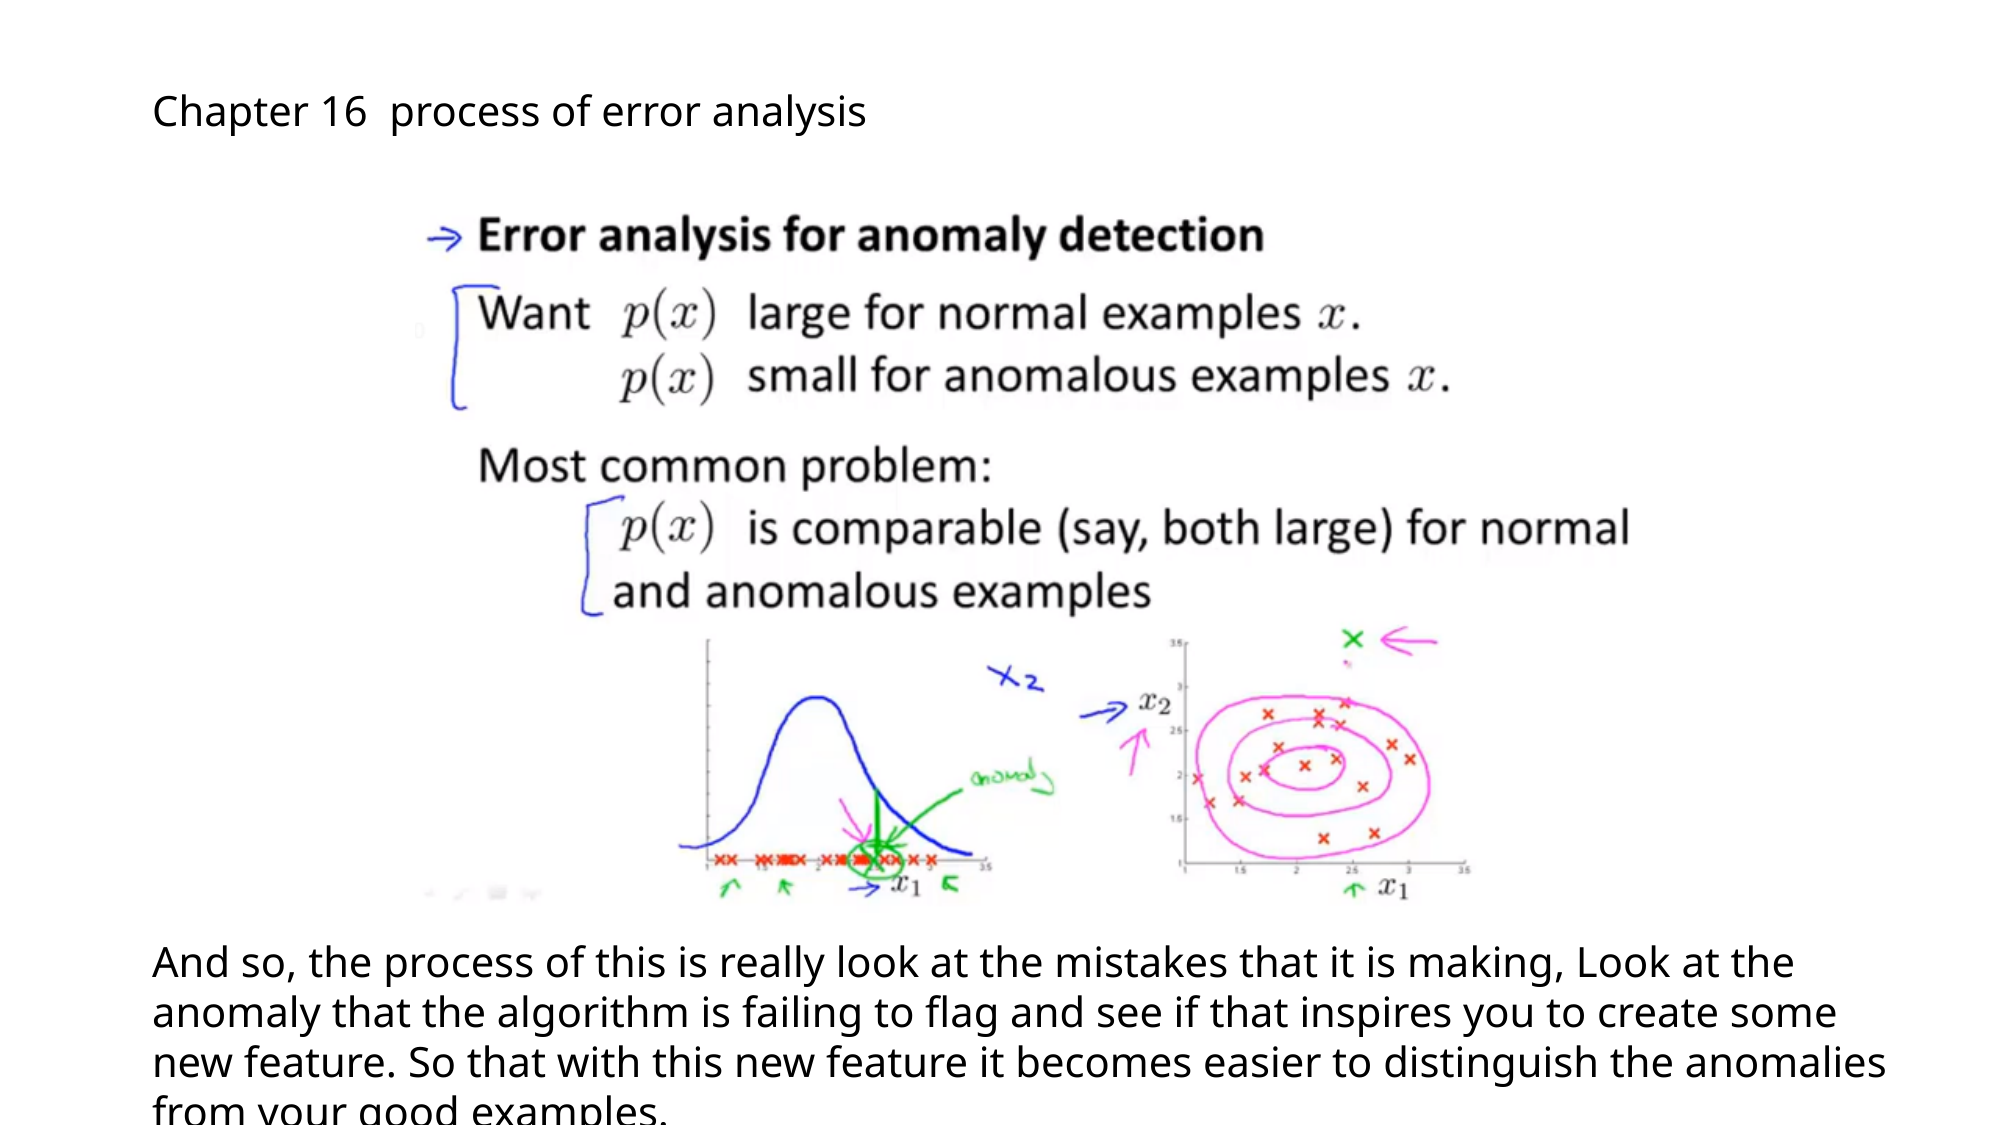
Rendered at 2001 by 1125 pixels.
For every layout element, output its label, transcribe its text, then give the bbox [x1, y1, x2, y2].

text_box Chapter 16 process of error analysis And so, the process of this is really look at the mistakes that it is making, Look at the anomaly that the algorithm is failing to flag and see if that inspires you to create some new feature. So that with this new feature it becomes easier to distinguish the anomalies from your good examples. [137, 77, 1926, 1125]
picture [415, 193, 1648, 913]
